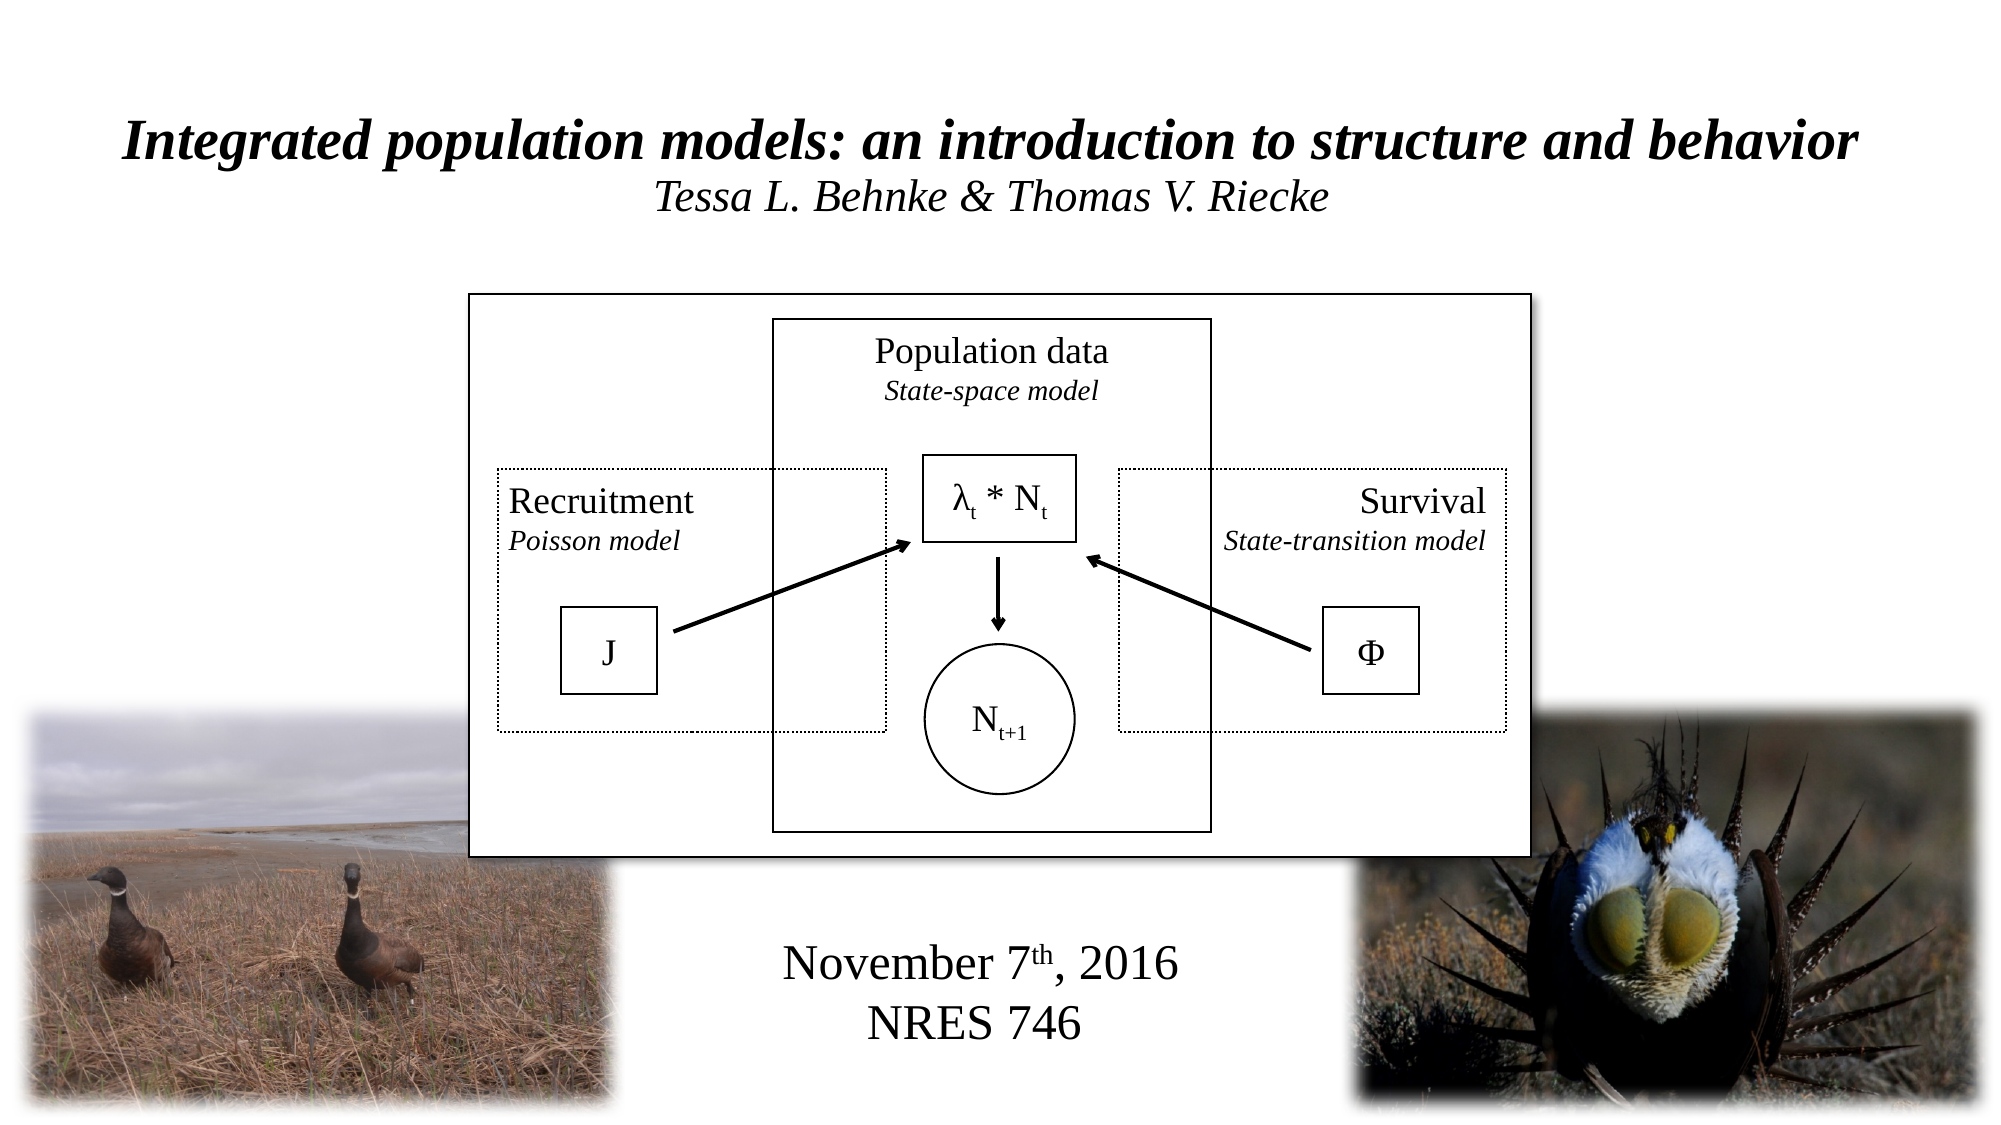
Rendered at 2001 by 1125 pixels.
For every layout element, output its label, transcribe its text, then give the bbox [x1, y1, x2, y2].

picture [1339, 693, 1994, 1119]
title Integrated population models: an introduction to structure and behavior Tessa L. Behnke & Thomas V. Riecke [45, 49, 1938, 230]
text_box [468, 294, 1532, 857]
picture [12, 694, 625, 1119]
text_box November 7th, 2016 NRES 746 [625, 921, 1339, 1057]
